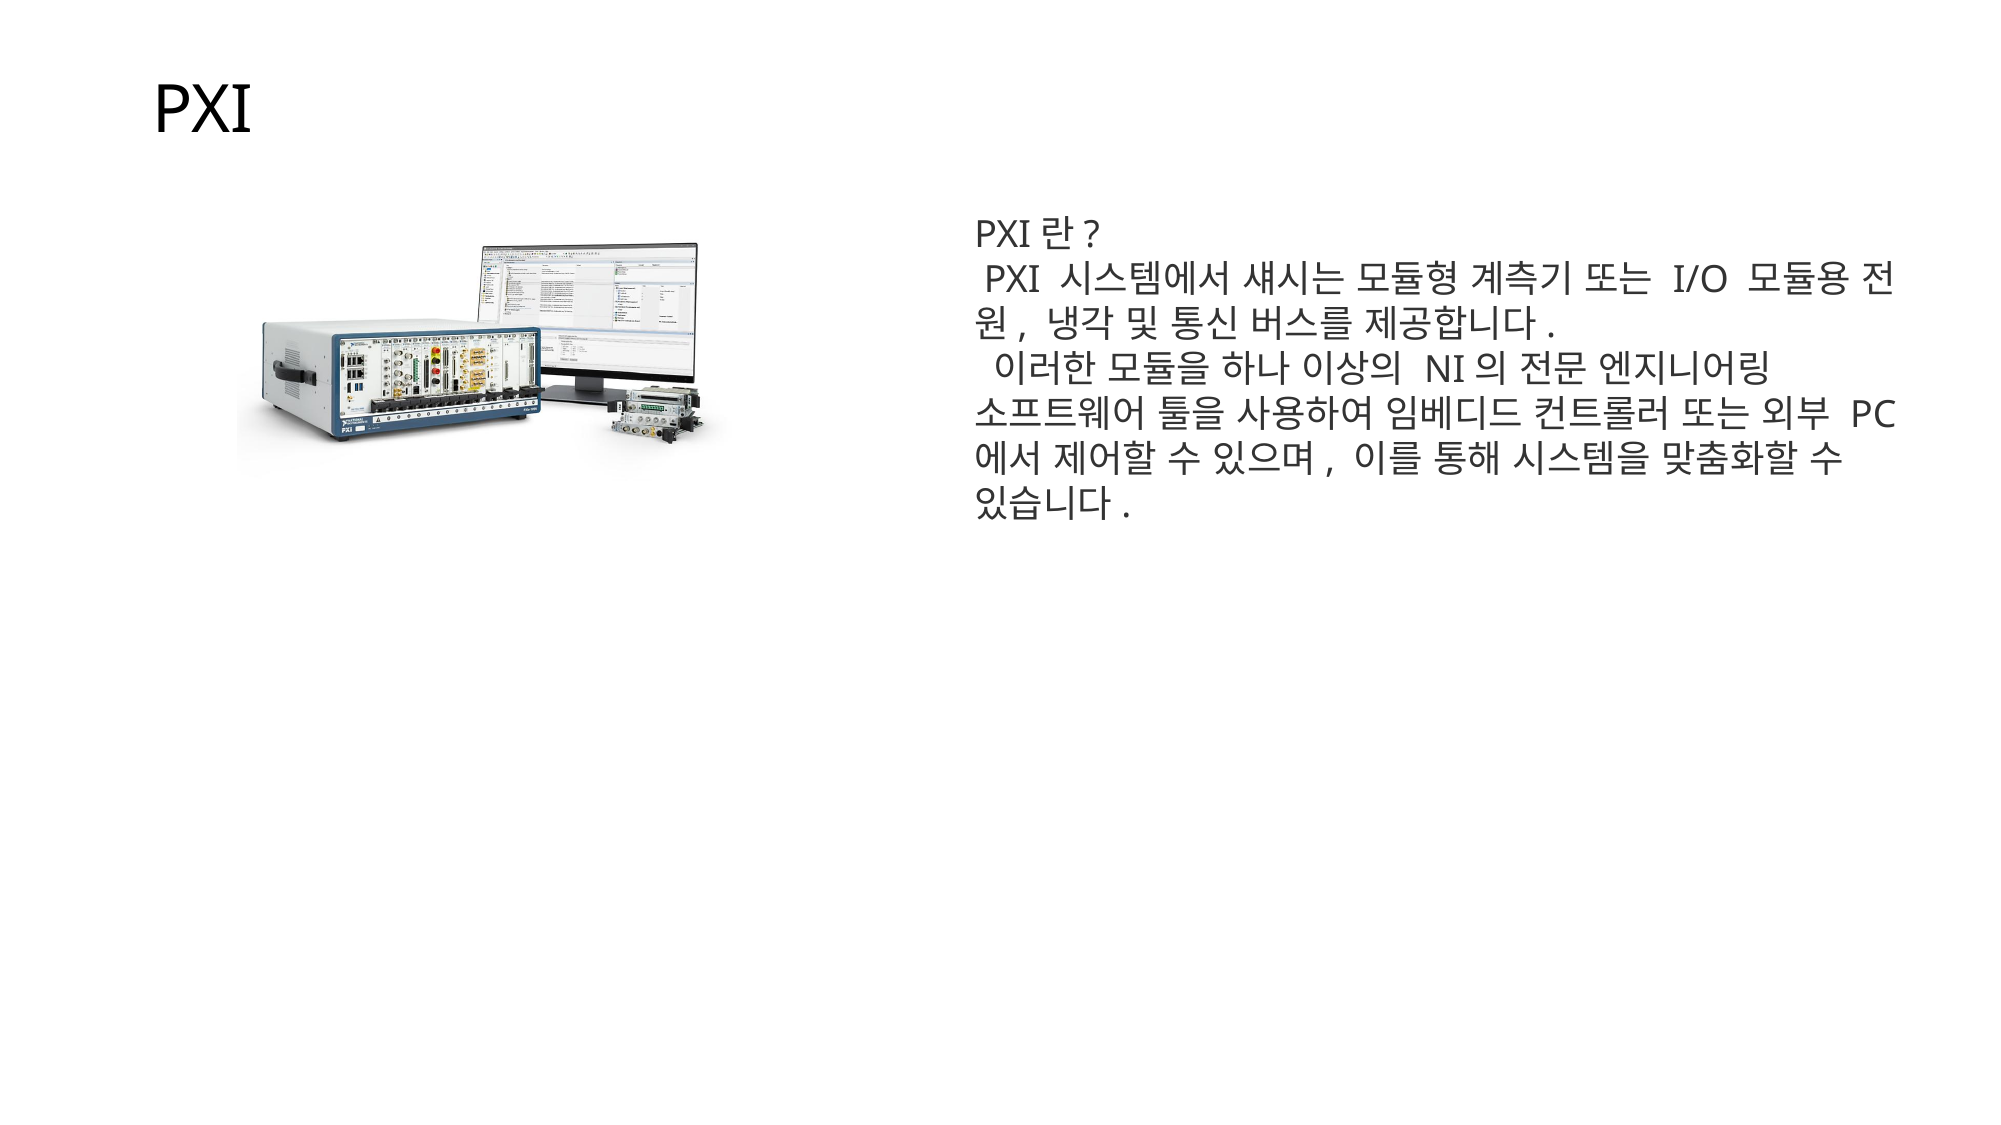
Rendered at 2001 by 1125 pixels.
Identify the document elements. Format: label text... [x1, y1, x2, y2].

picture [237, 202, 732, 482]
text_box PXI란? PXI 시스템에서 섀시는 모듈형 계측기 또는 I/O 모듈용 전원, 냉각 및 통신 버스를 제공합니다. 이러한 모듈을 하나 이상의 NI의 전문 엔지니어링 소프트웨어 툴을 사용하여 임베디드 컨트롤러 또는 외부 PC에서 제어할 수 있으며, 이를 통해 시스템을 맞춤화할 수 있습니다. [959, 202, 1960, 533]
title PXI [137, 59, 1863, 162]
